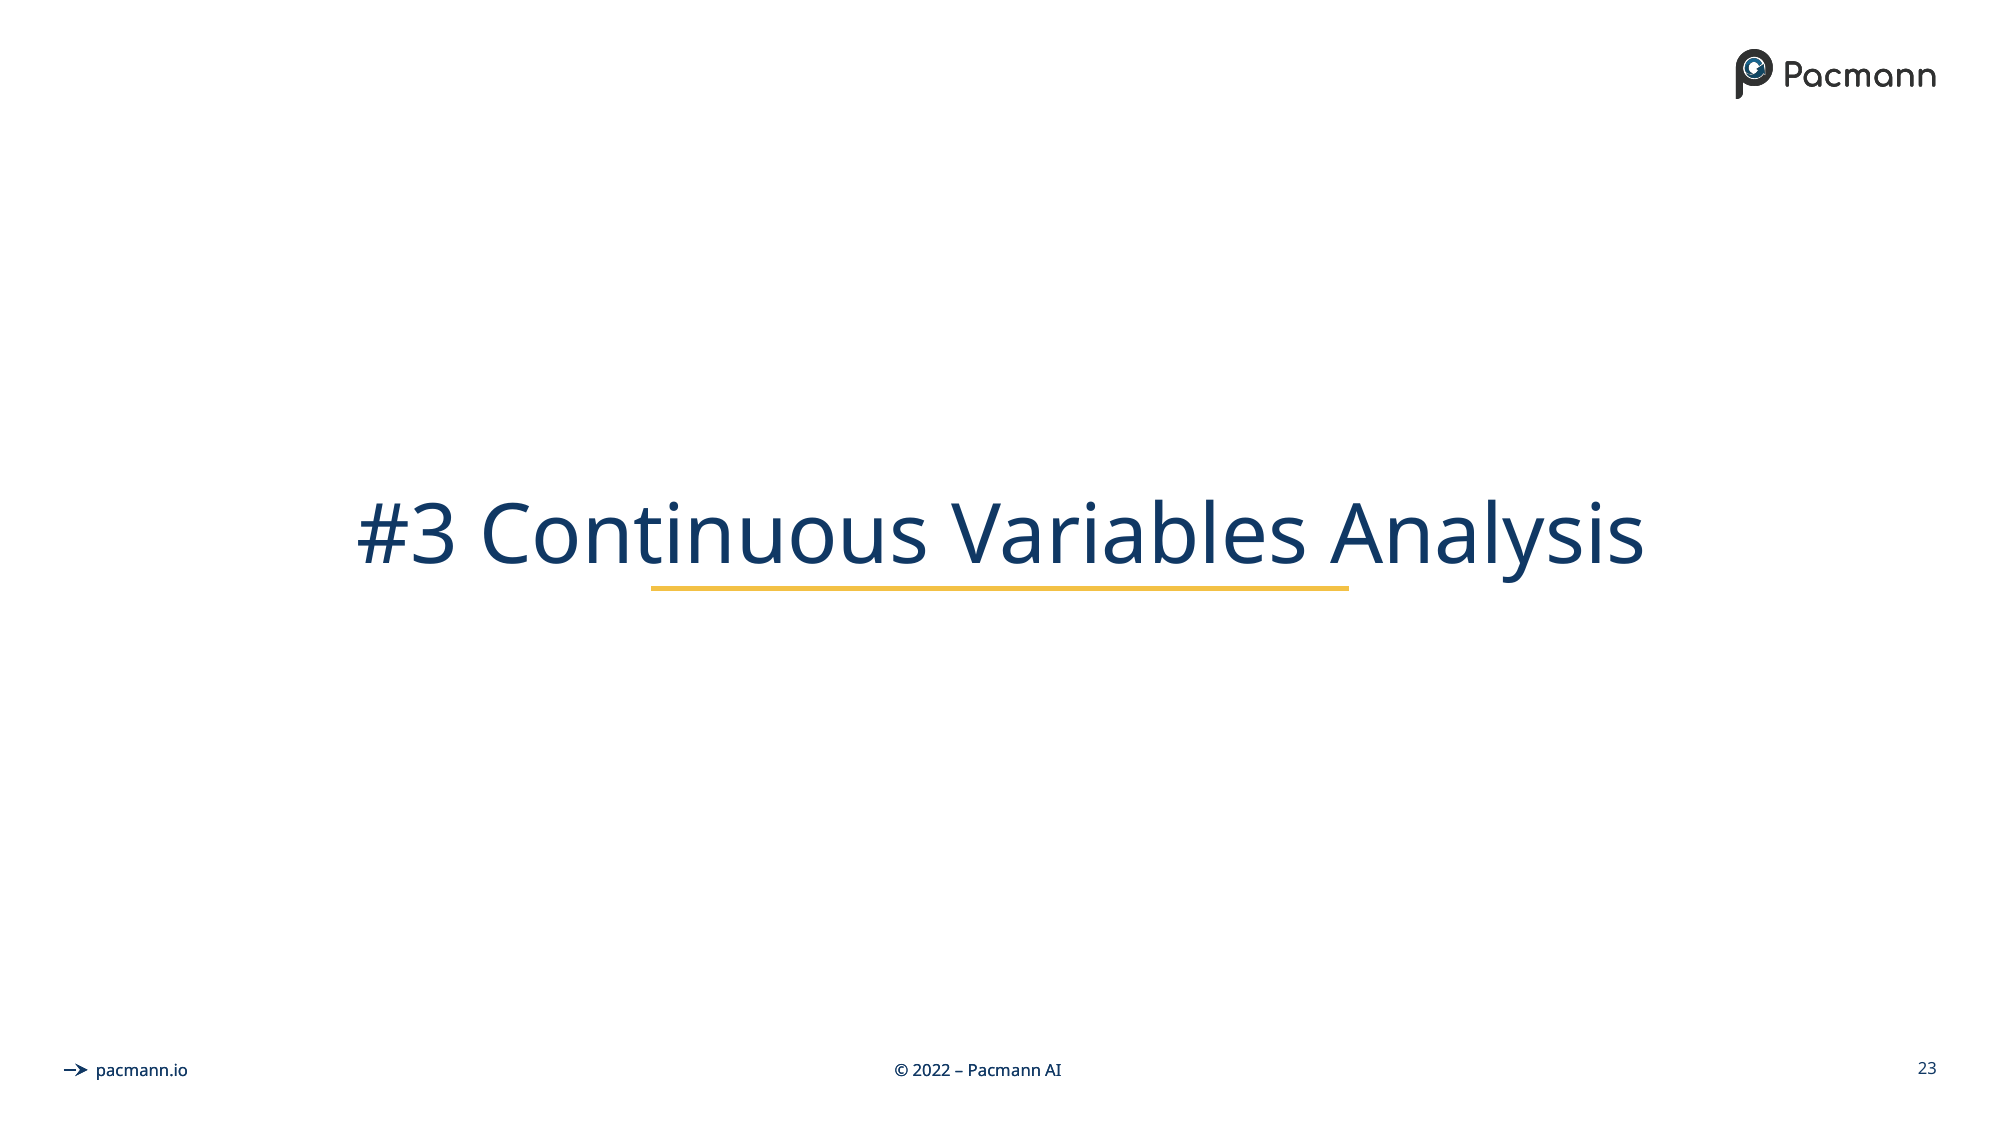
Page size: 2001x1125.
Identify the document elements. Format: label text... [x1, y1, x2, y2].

title #3 Continuous Variables Analysis [51, 441, 1952, 589]
picture [1707, 36, 1966, 112]
